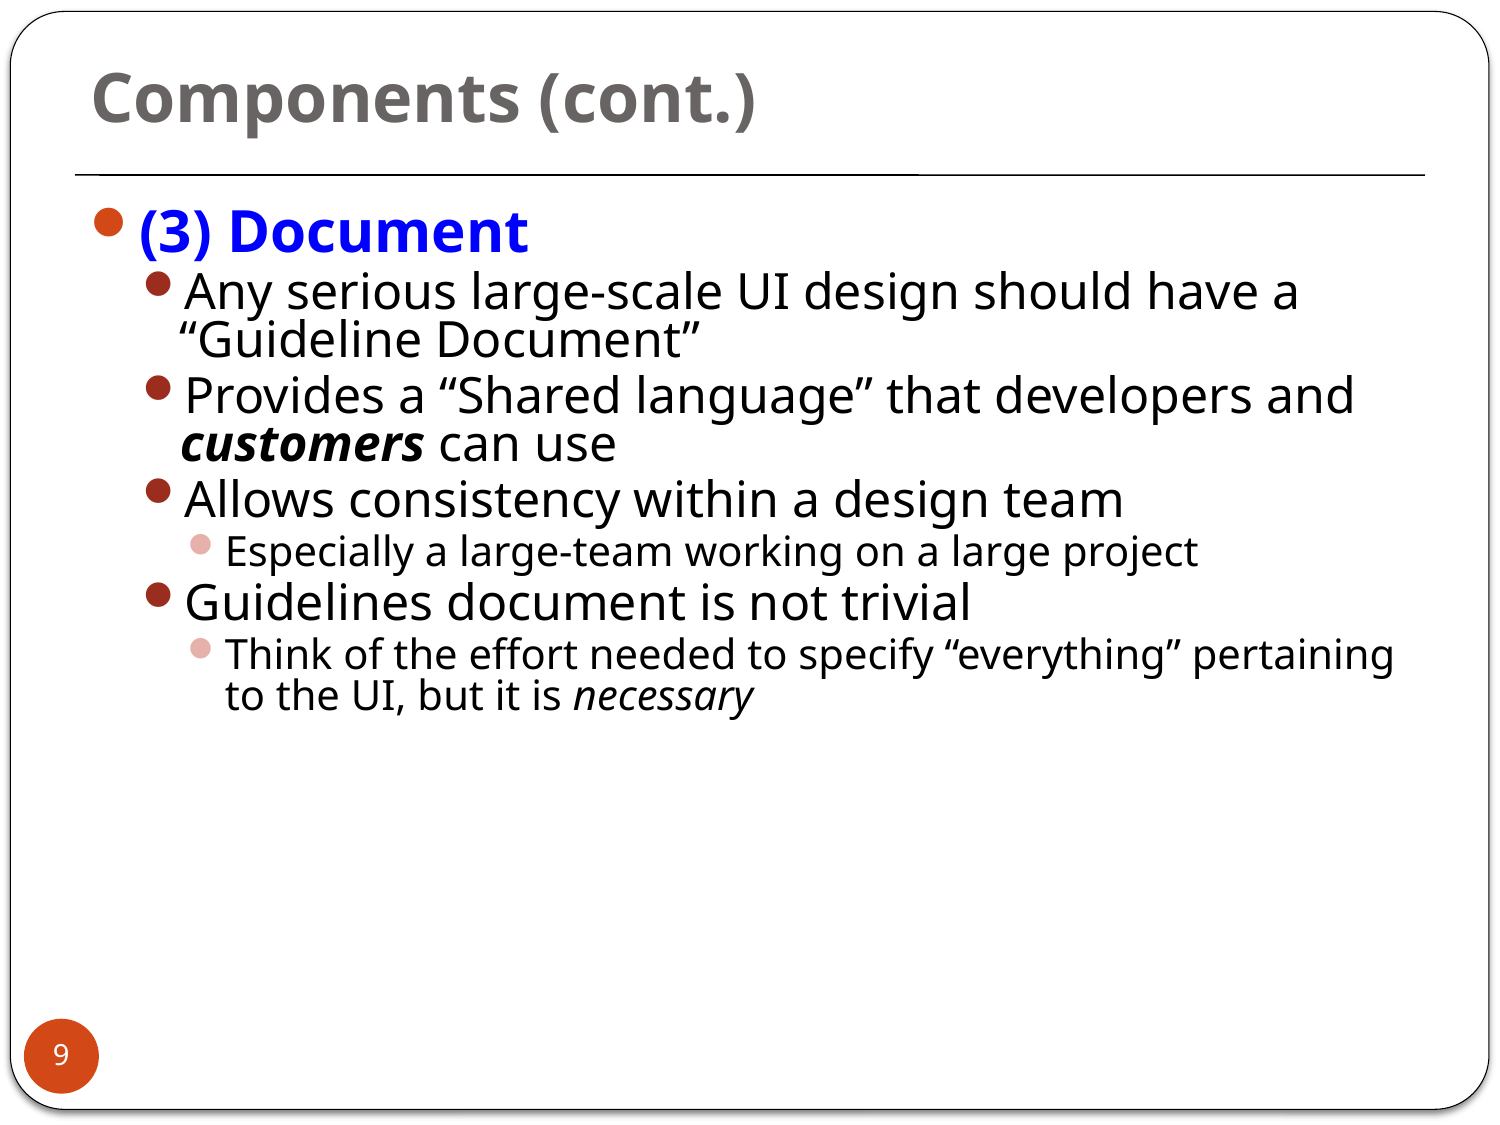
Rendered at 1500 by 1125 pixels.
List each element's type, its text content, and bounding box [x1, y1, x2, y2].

slide_number 9 [23, 1018, 99, 1094]
title Components (cont.) [74, 46, 1426, 152]
list (3) Document Any serious large-scale UI design should have a “Guideline Document” Provides a “Shared language” that developers and customers can use Allows consistency within a design team Especially a large-team working on a large project Guidelines document is not trivial Think of the effort needed to specify “everything” pertaining to the UI, but it is necessary [74, 199, 1426, 988]
